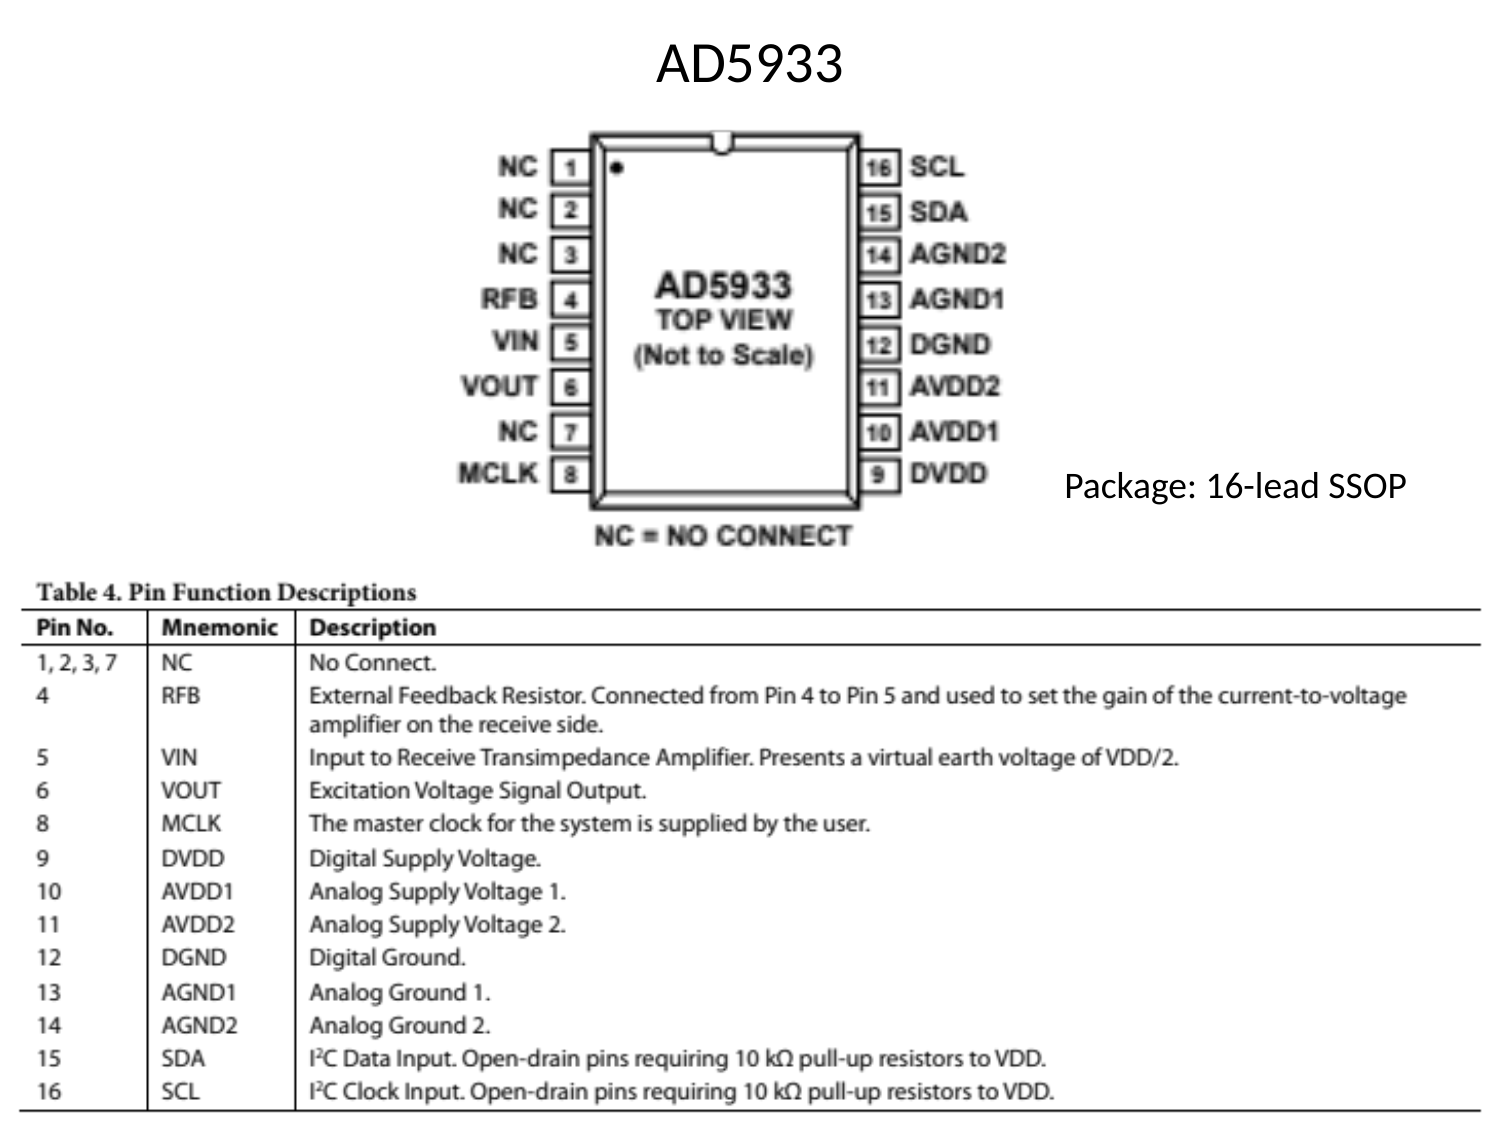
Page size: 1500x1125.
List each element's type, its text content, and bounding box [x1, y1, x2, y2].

title AD5933 [75, 11, 1425, 108]
picture [396, 87, 1060, 555]
text_box Package: 16-lead SSOP [1063, 453, 1422, 514]
picture [0, 571, 1500, 1125]
